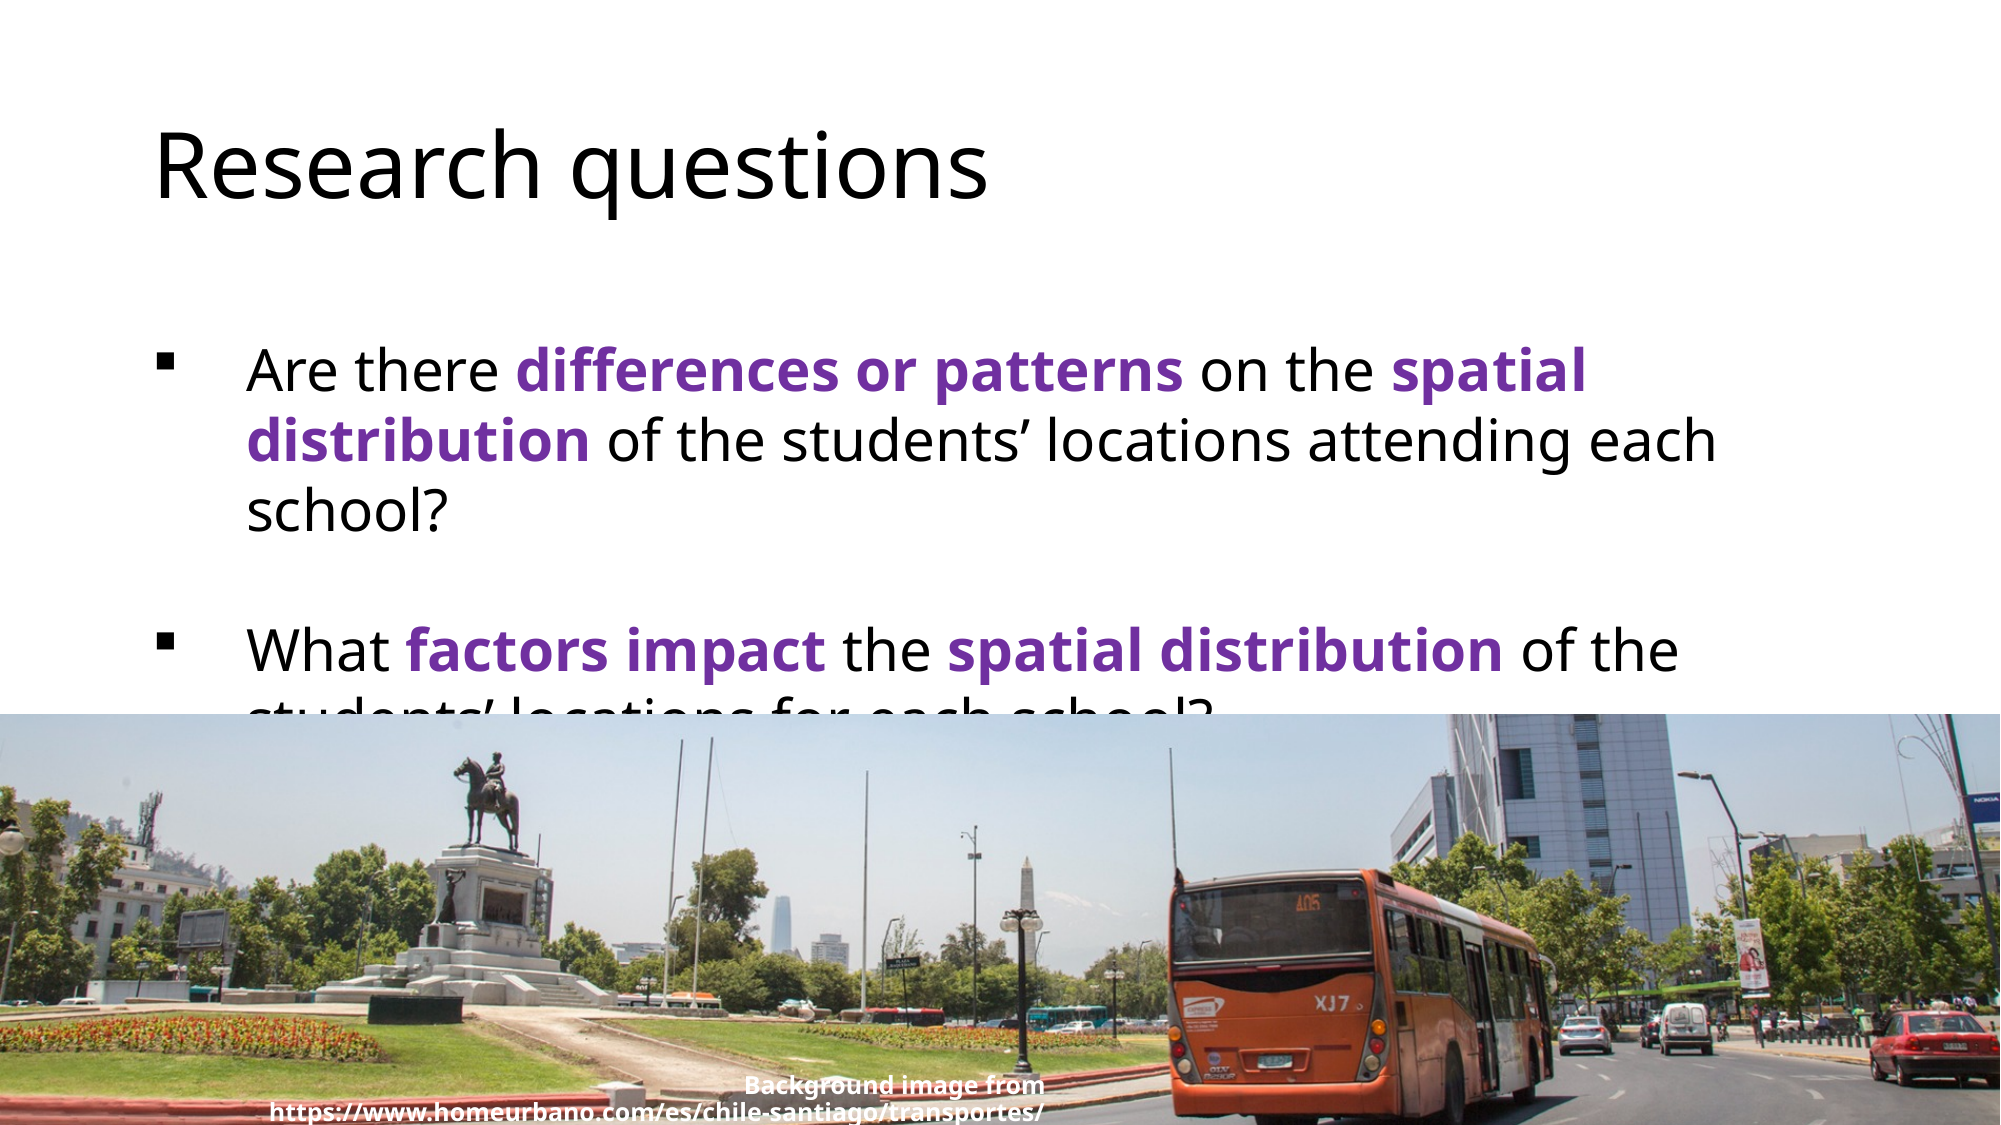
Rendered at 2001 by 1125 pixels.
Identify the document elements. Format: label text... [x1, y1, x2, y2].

text_box Are there differences or patterns on the spatial distribution of the students’ locations attending each school? What factors impact the spatial distribution of the students’ locations for each school? [137, 326, 1898, 714]
title Research questions [137, 59, 1863, 278]
picture [0, 714, 2000, 1125]
